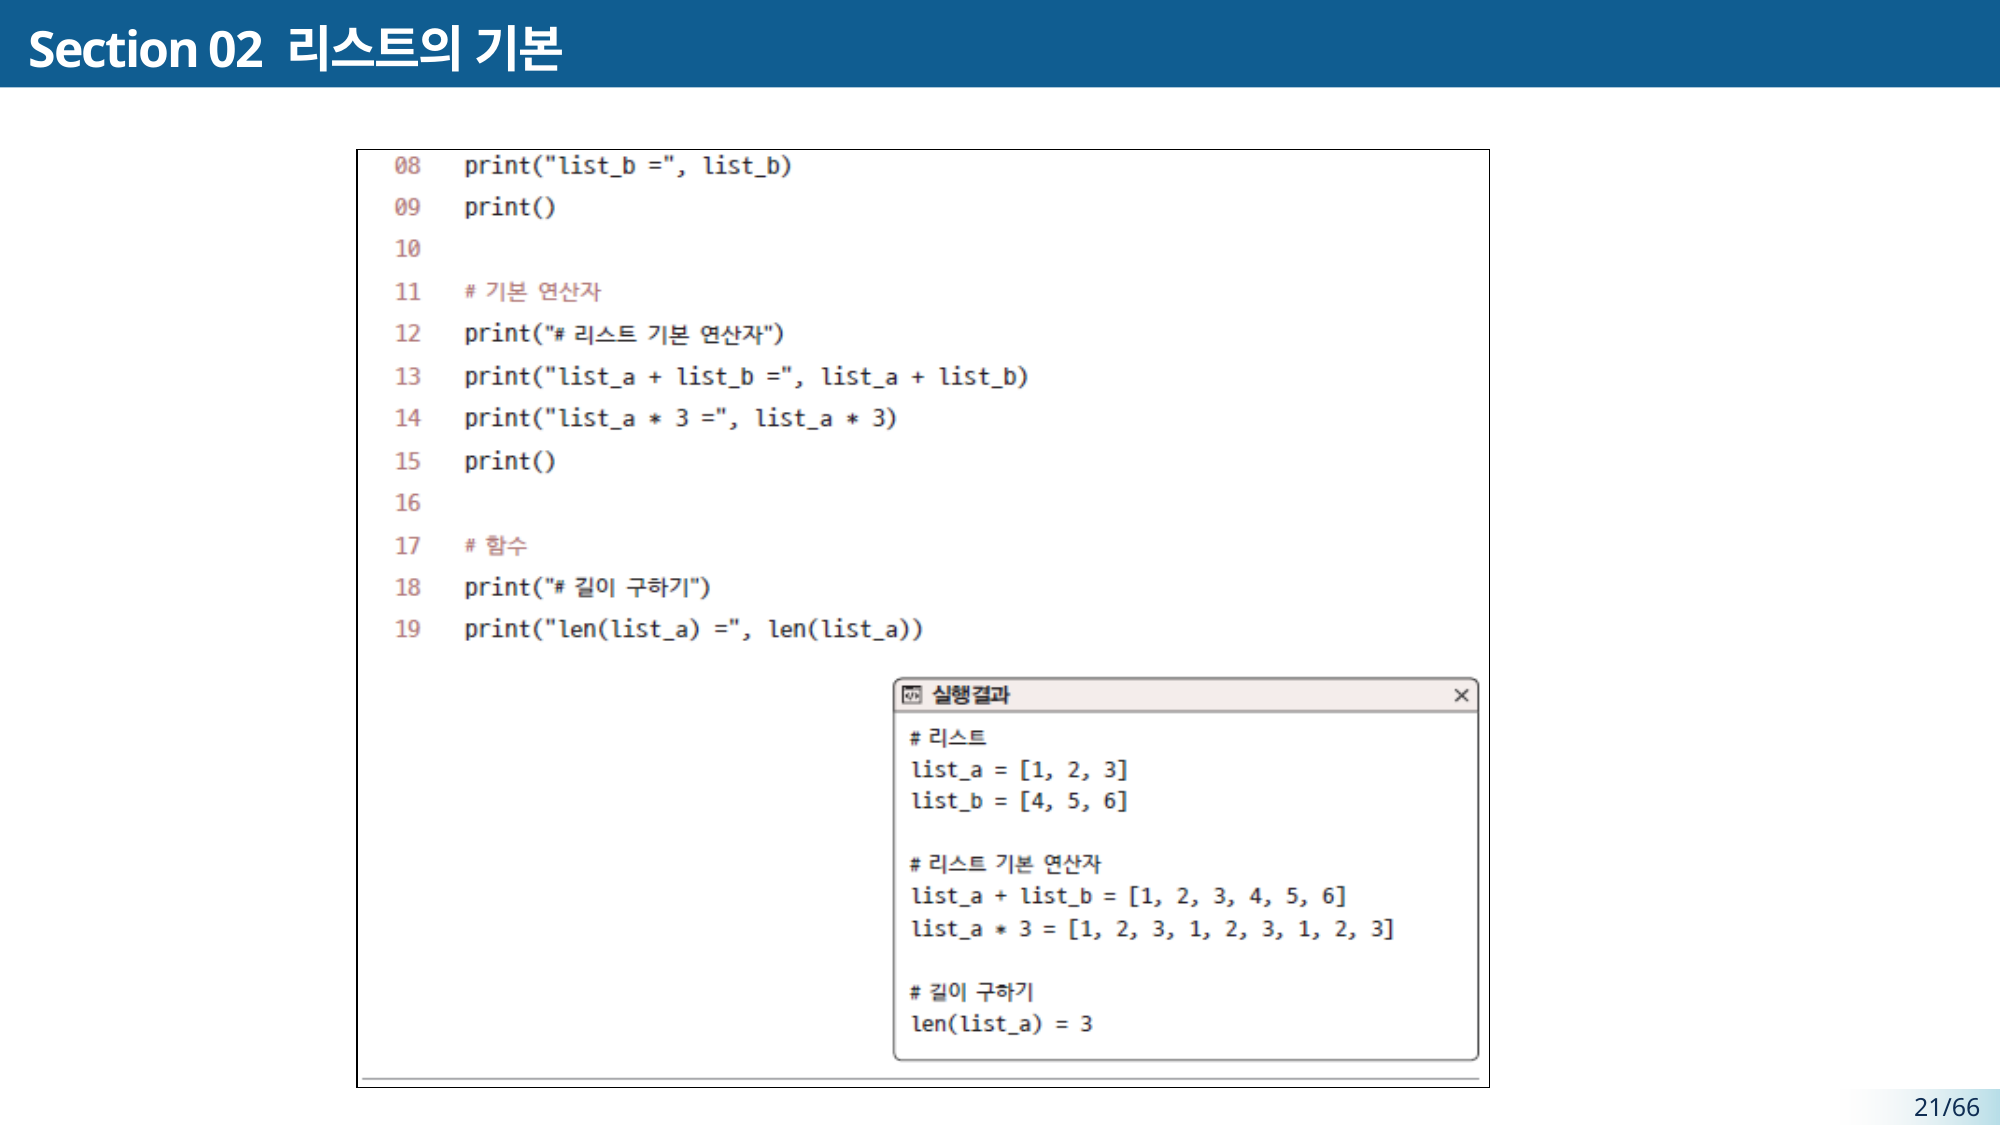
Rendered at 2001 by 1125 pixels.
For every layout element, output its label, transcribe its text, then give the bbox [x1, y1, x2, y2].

picture [357, 150, 1489, 1087]
title Section 02 리스트의 기본 [13, 8, 1717, 87]
